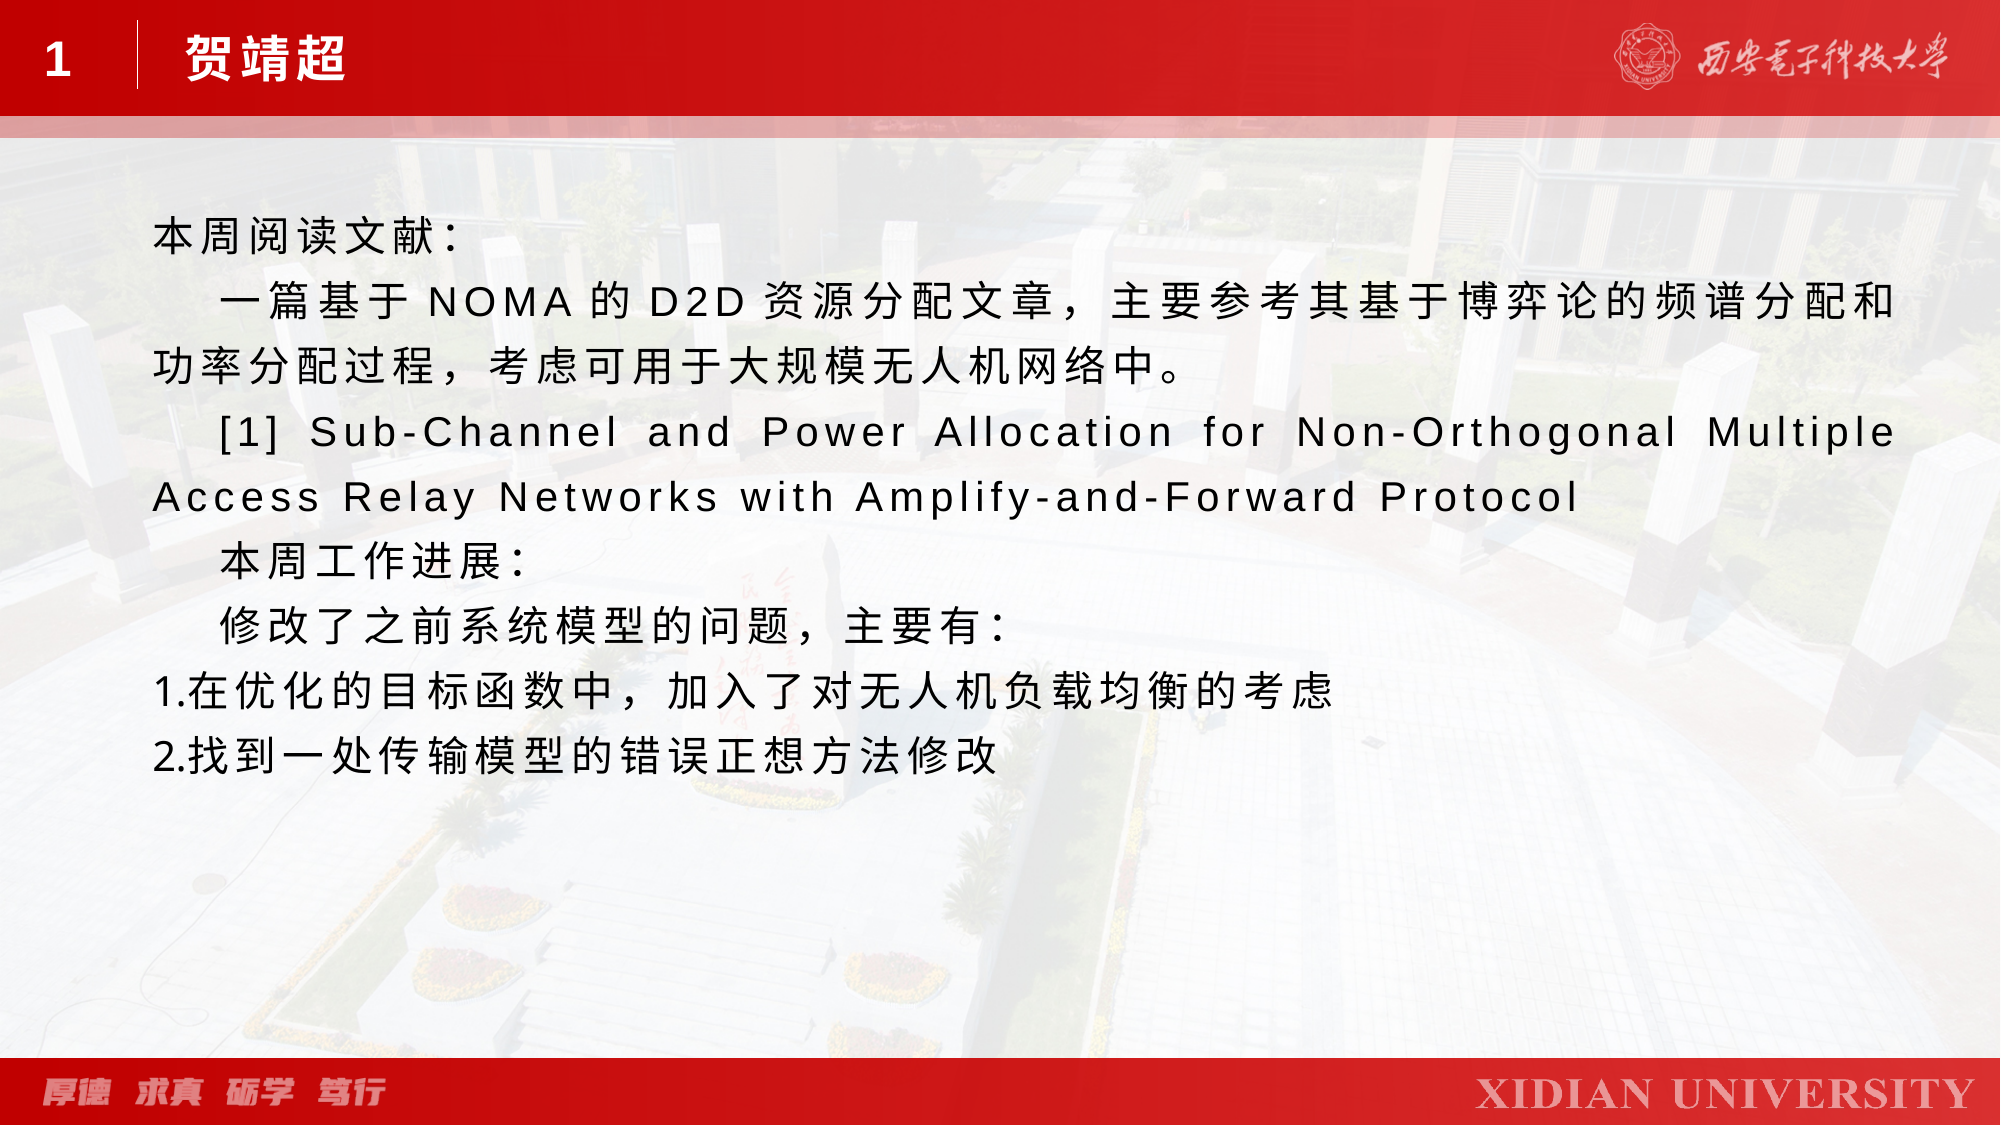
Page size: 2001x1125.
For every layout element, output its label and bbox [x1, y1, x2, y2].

text_box [21, 22, 1975, 1125]
text_box [0, 0, 2000, 1125]
